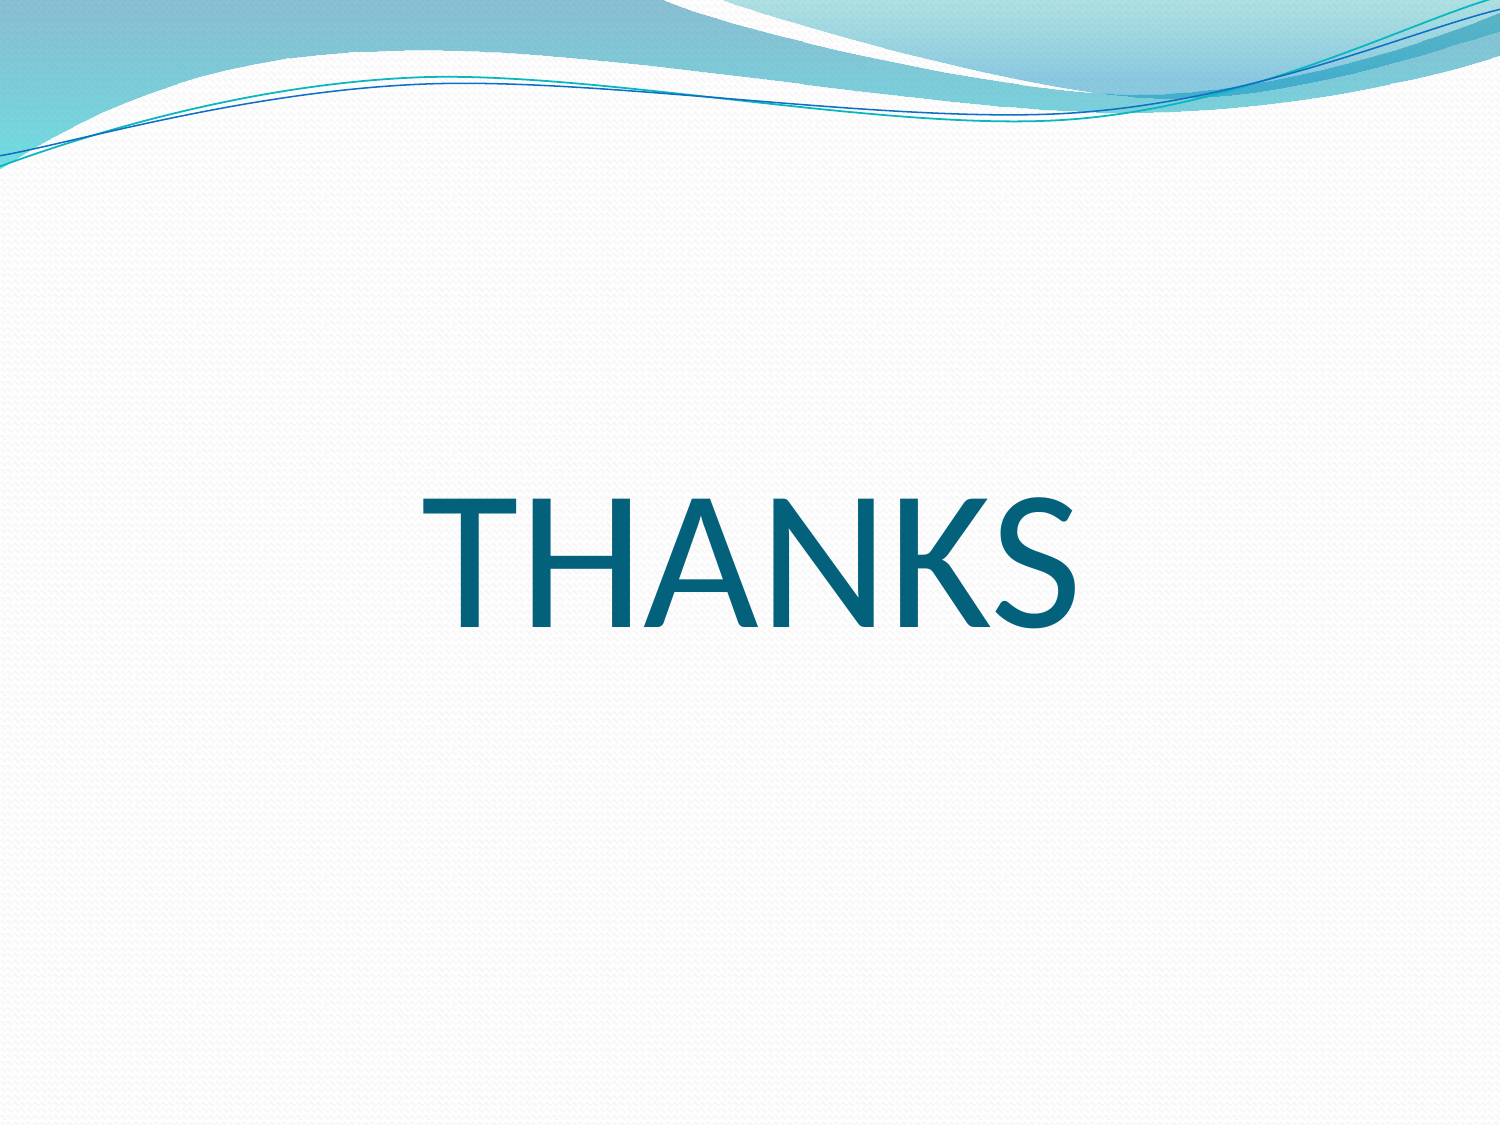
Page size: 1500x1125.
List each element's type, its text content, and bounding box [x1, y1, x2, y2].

title THANKS [75, 246, 1430, 668]
